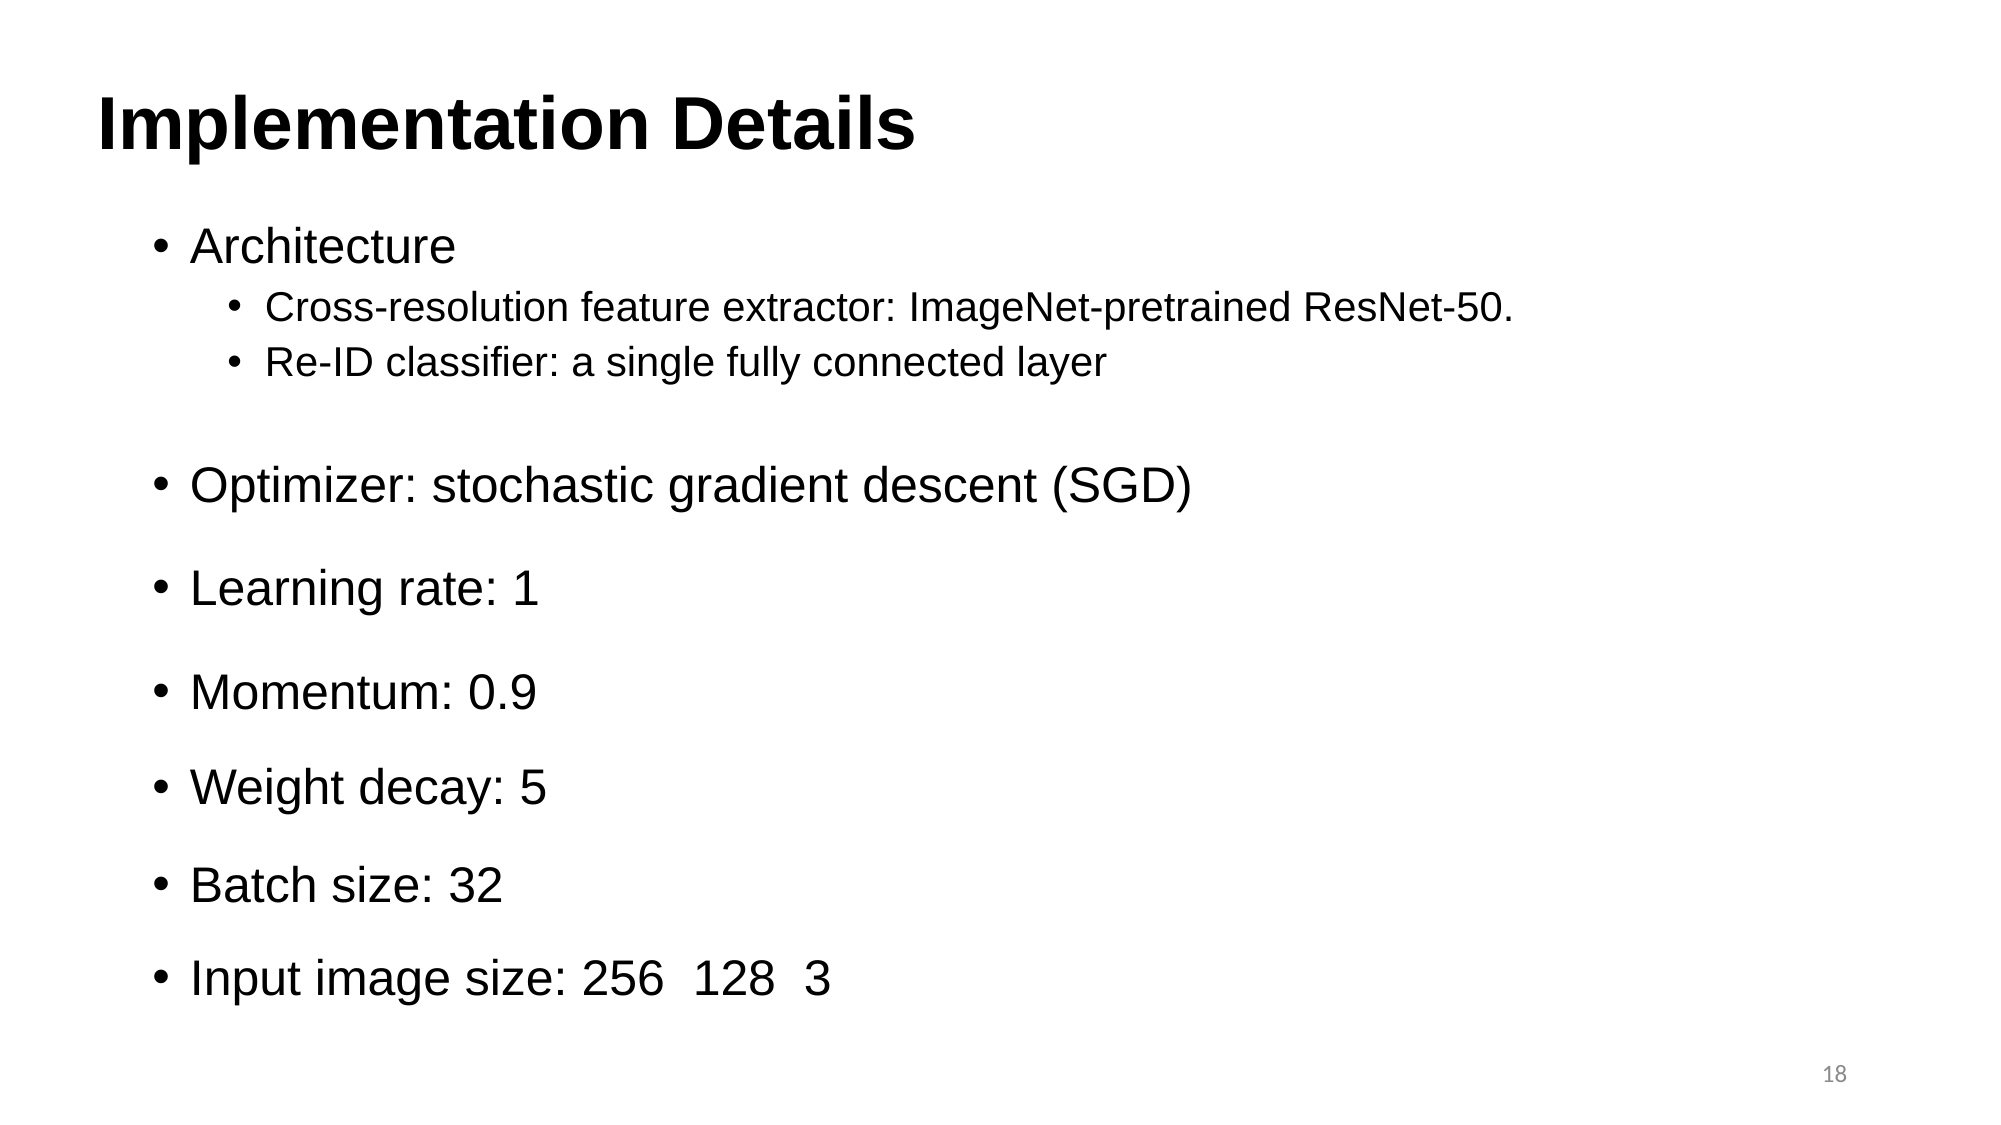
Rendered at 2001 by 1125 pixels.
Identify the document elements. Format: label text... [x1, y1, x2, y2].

slide_number 18 [1412, 1042, 1863, 1103]
text_box Optimizer: stochastic gradient descent (SGD) [137, 451, 1863, 544]
text_box Batch size: 32 [137, 851, 1863, 928]
list Architecture Cross-resolution feature extractor: ImageNet-pretrained ResNet-50. Re-ID classifier: a single fully connected layer [137, 213, 1863, 406]
text_box Implementation Details [82, 54, 1960, 197]
text_box Momentum: 0.9 [137, 658, 1863, 738]
